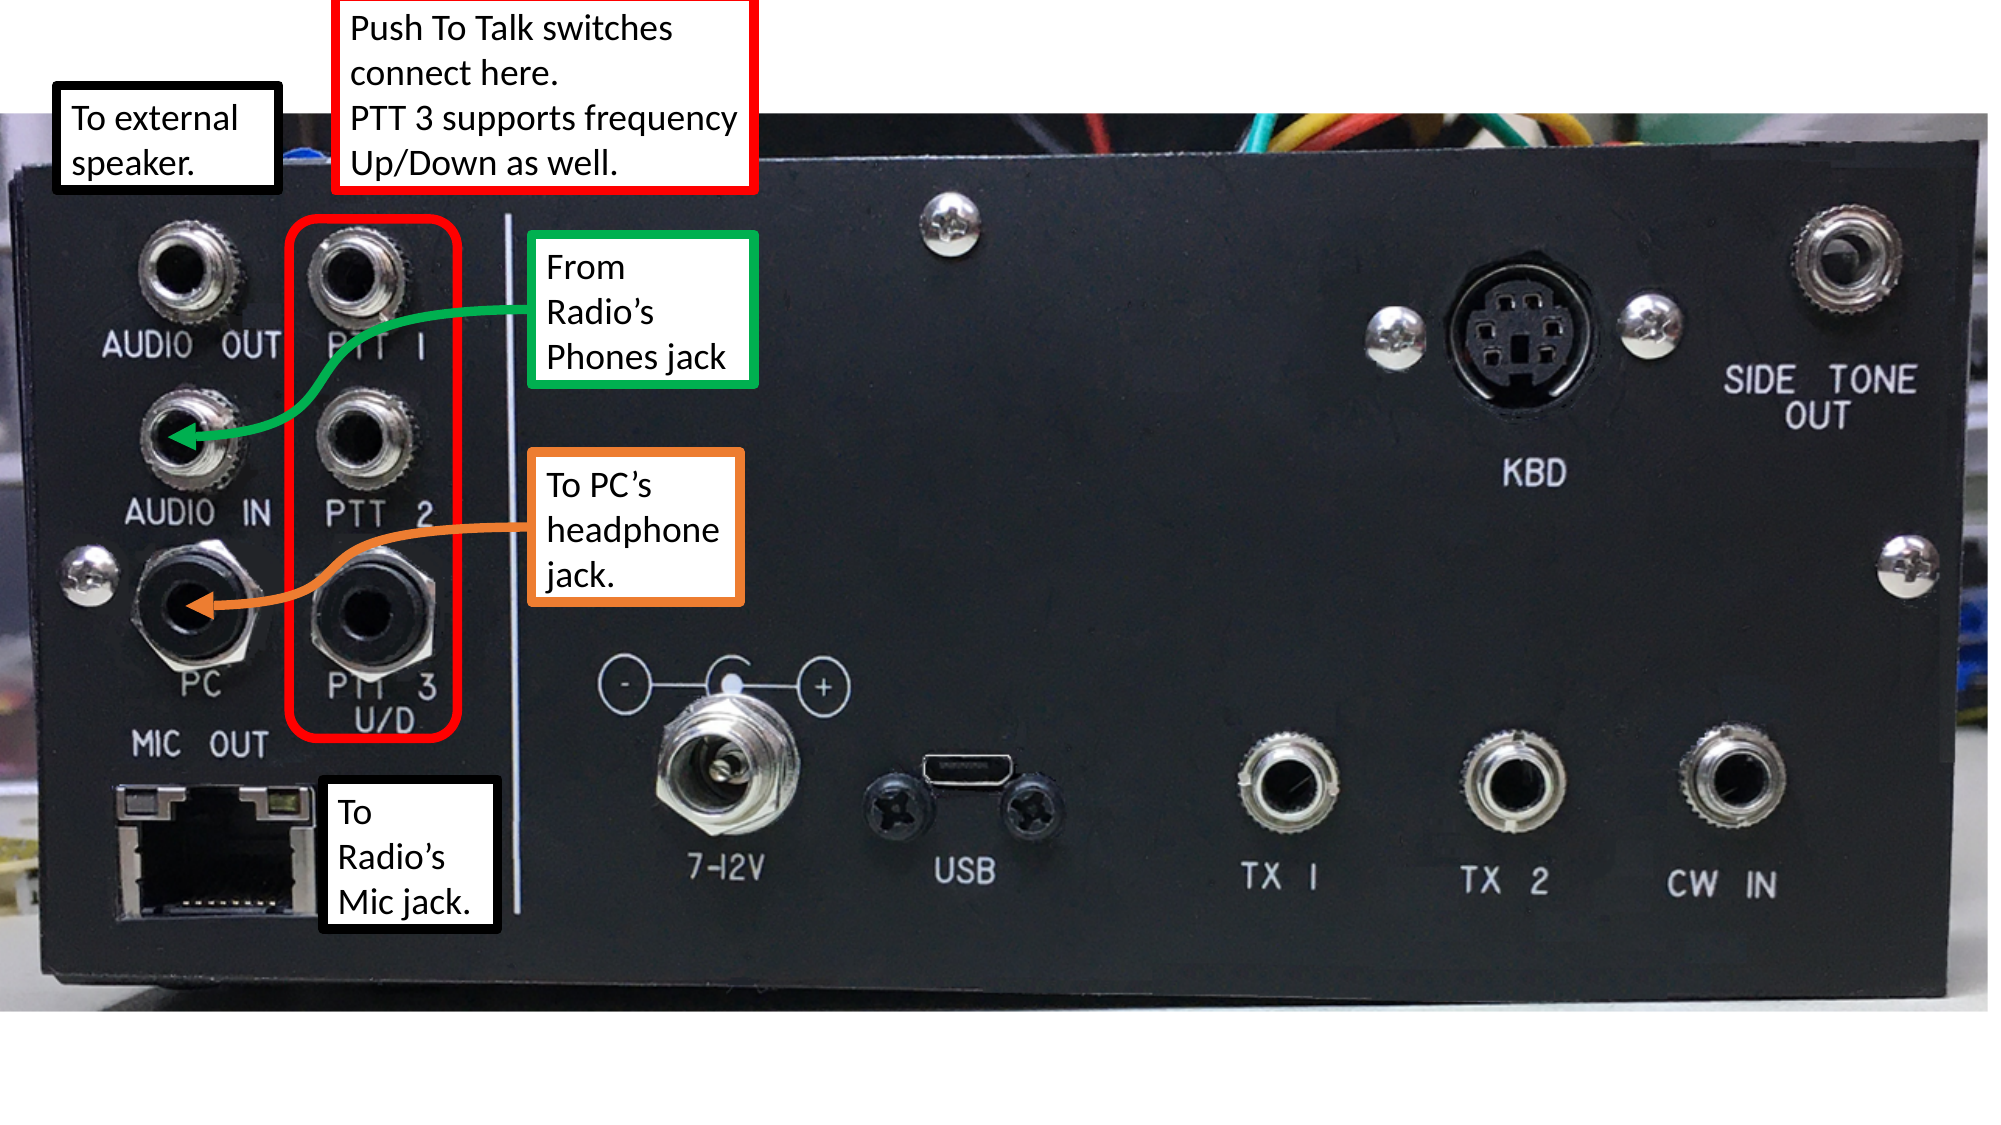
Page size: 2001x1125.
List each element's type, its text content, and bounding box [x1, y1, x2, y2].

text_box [185, 527, 532, 606]
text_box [167, 310, 532, 438]
picture [0, 112, 1988, 1016]
text_box Push To Talk switches connect here. PTT 3 supports frequency Up/Down as well. [335, 0, 755, 112]
text_box To external speaker. [56, 85, 279, 112]
